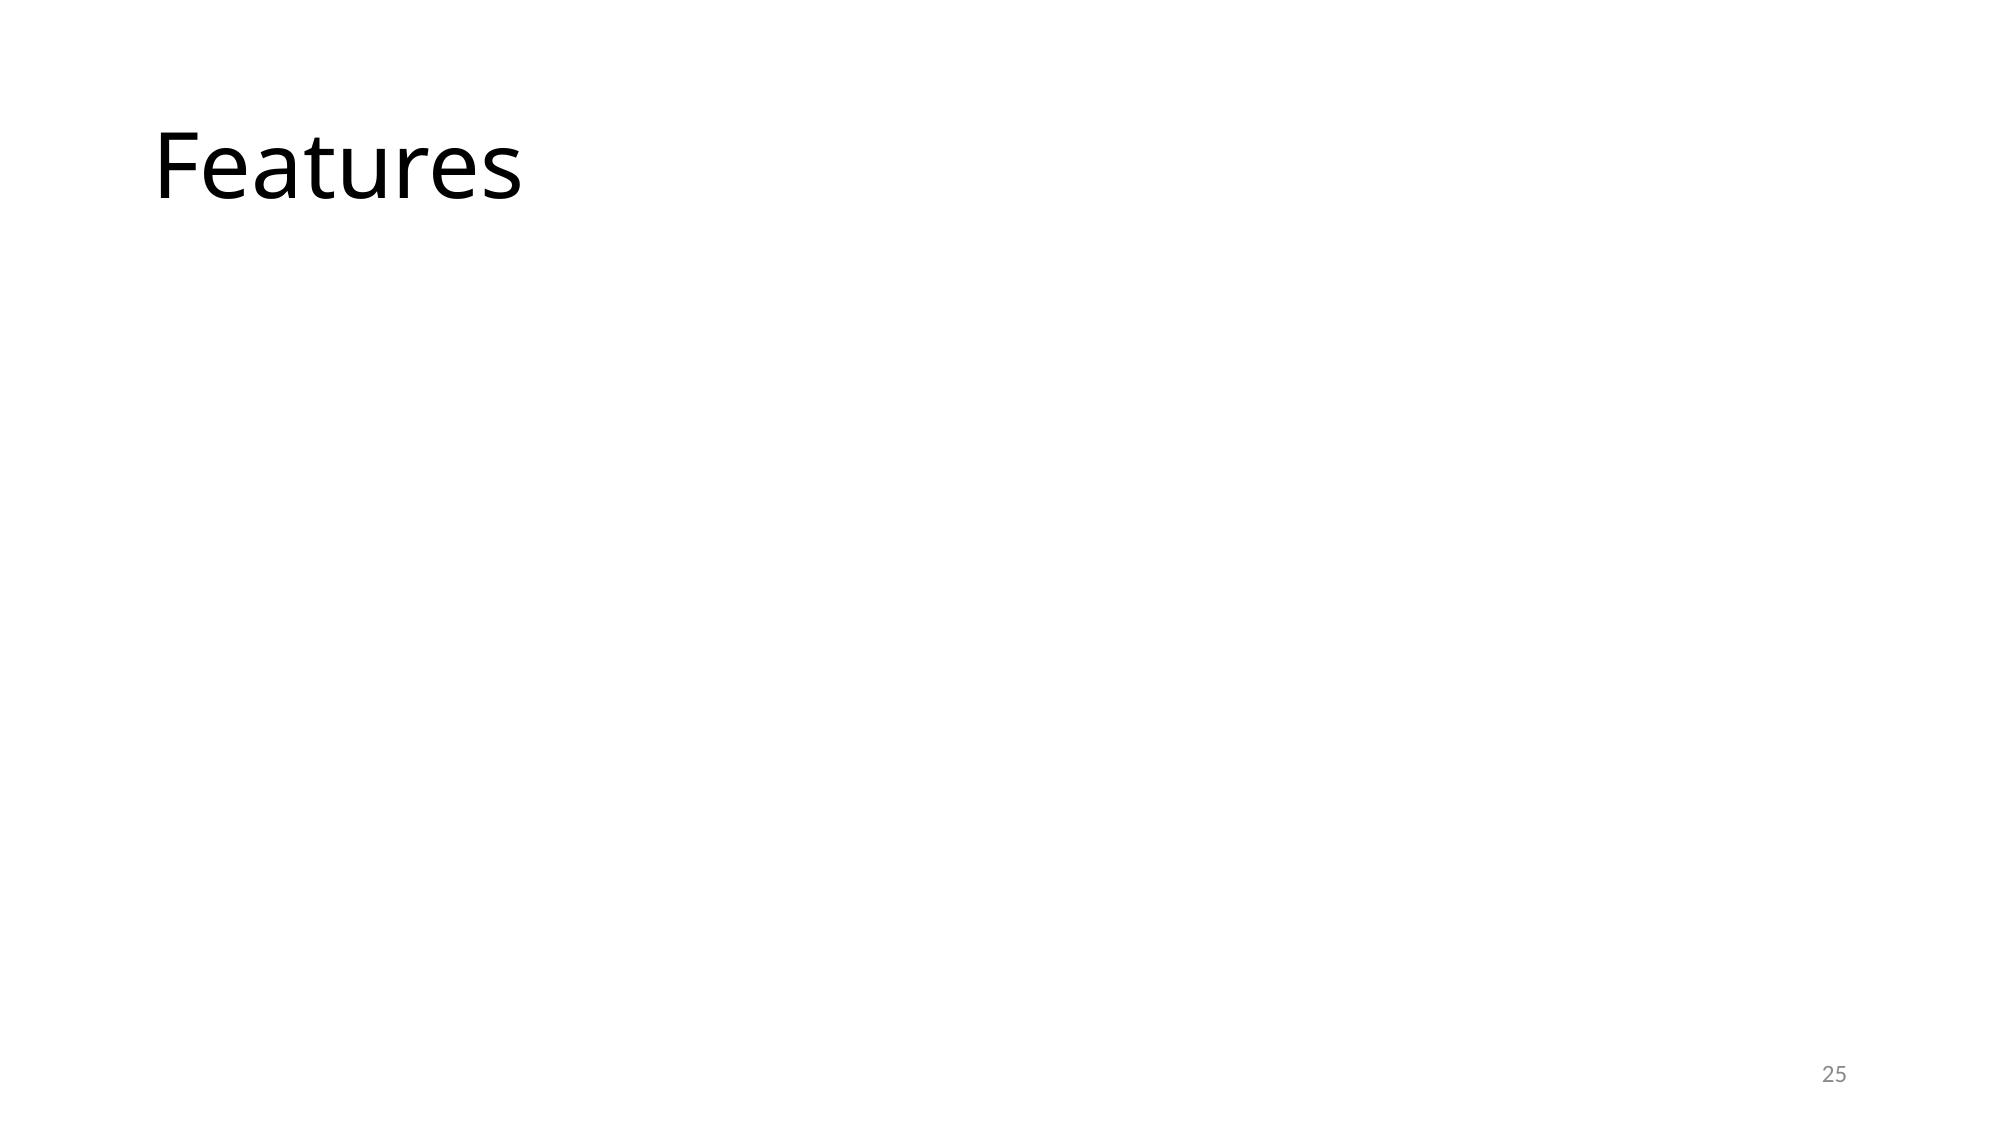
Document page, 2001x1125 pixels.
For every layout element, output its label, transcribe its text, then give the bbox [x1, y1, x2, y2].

title Features [137, 59, 1863, 278]
slide_number 25 [1412, 1042, 1863, 1103]
